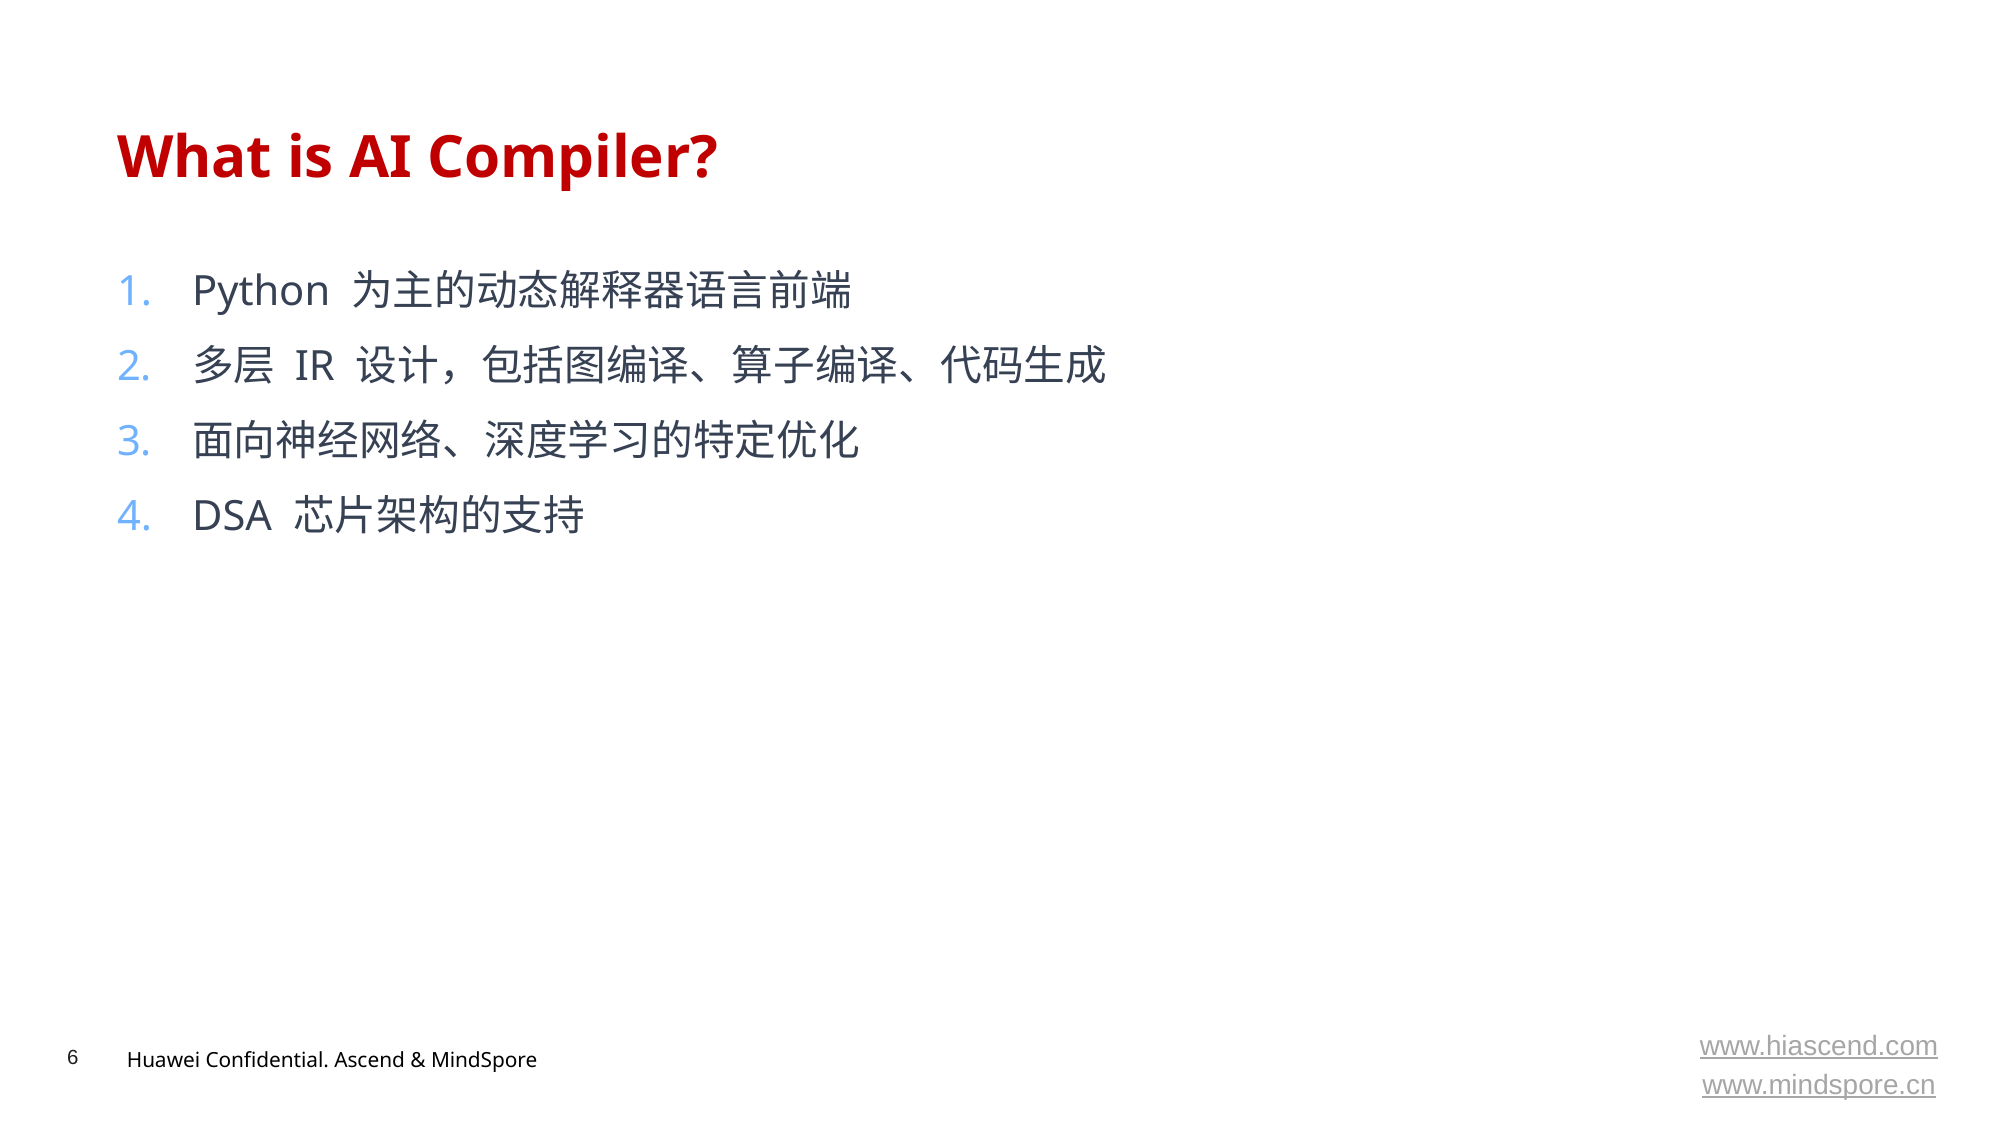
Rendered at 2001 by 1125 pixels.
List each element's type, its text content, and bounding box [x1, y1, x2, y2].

list Python 为主的动态解释器语言前端 多层 IR 设计，包括图编译、算子编译、代码生成 面向神经网络、深度学习的特定优化 DSA 芯片架构的支持 [102, 231, 1901, 988]
title What is AI Compiler? [102, 111, 1901, 209]
